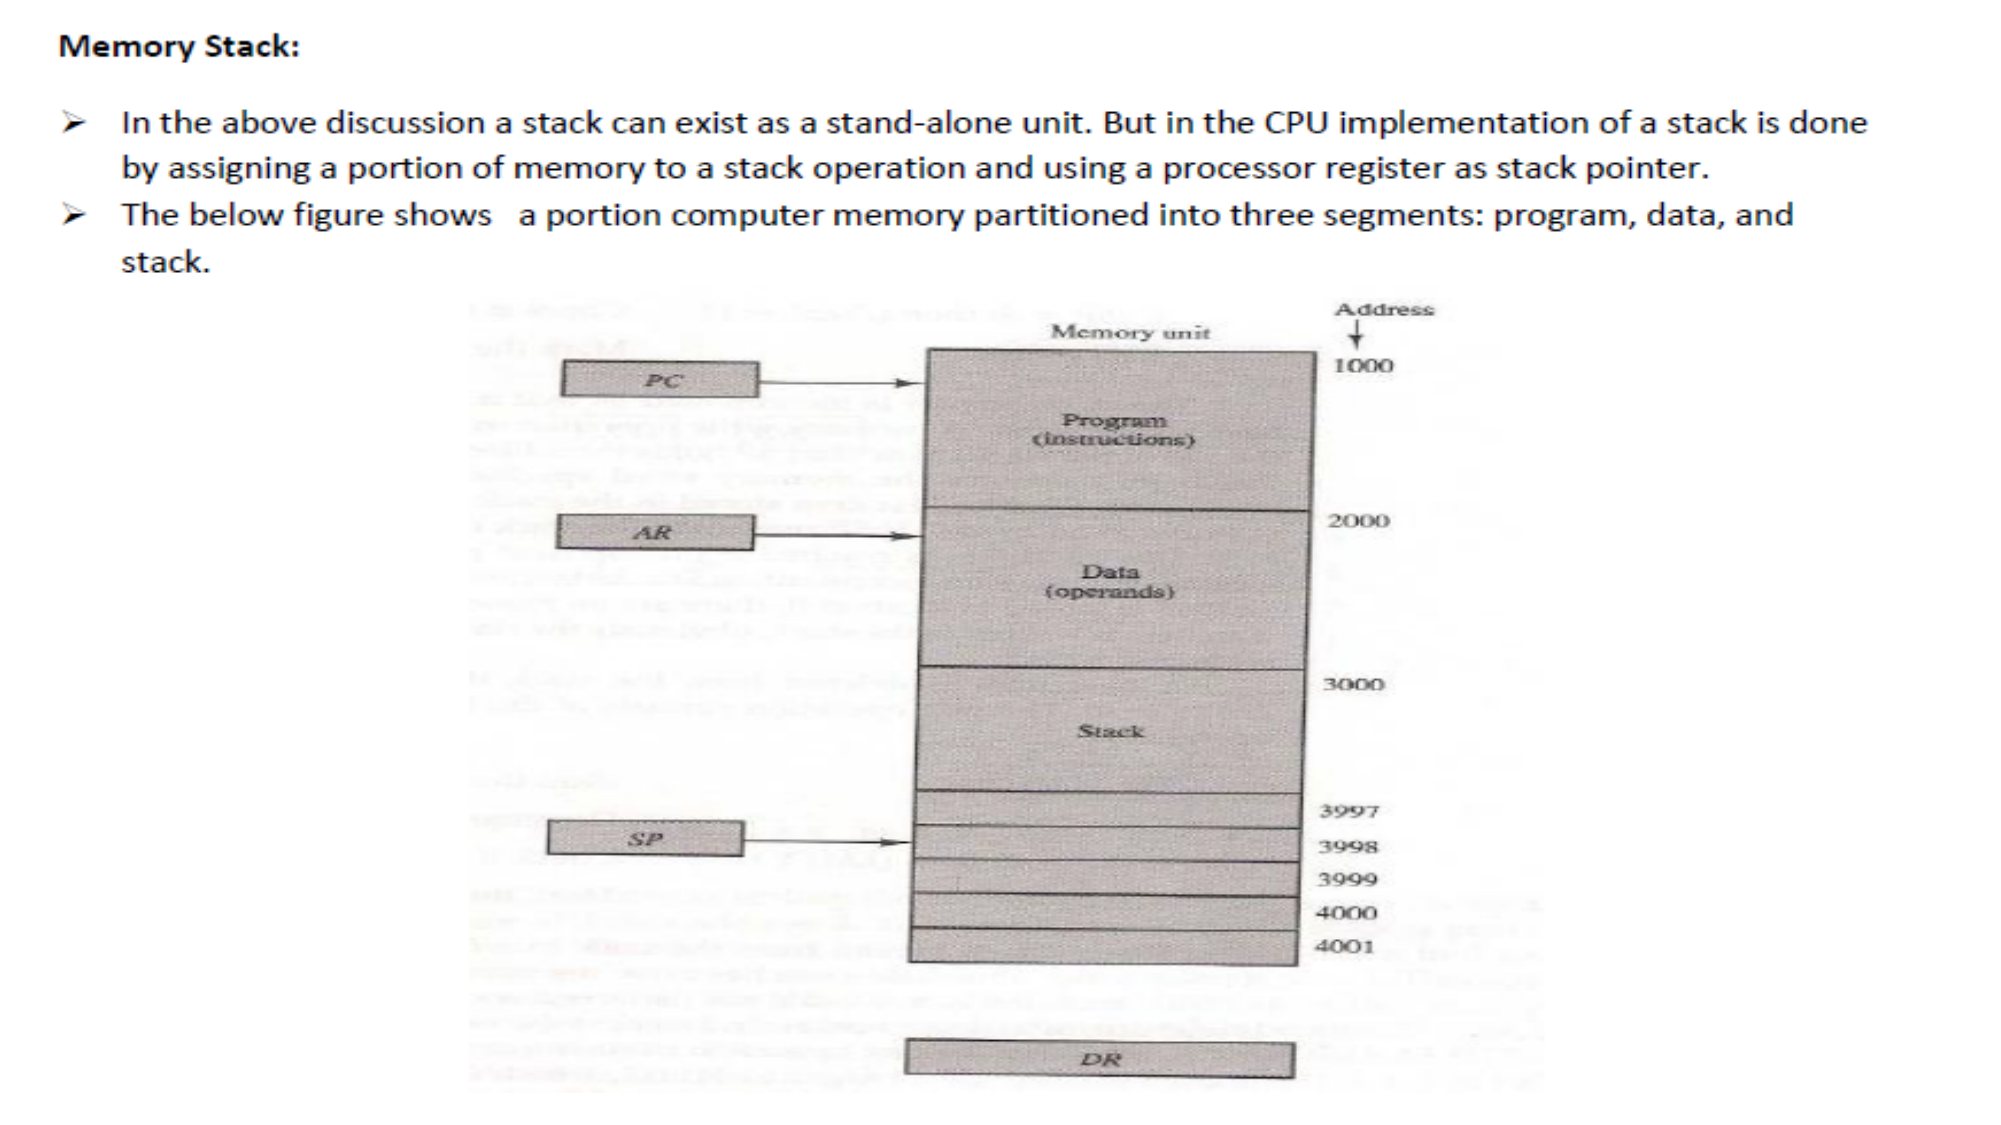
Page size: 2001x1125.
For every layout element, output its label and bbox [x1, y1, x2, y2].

picture [36, 14, 1878, 1093]
